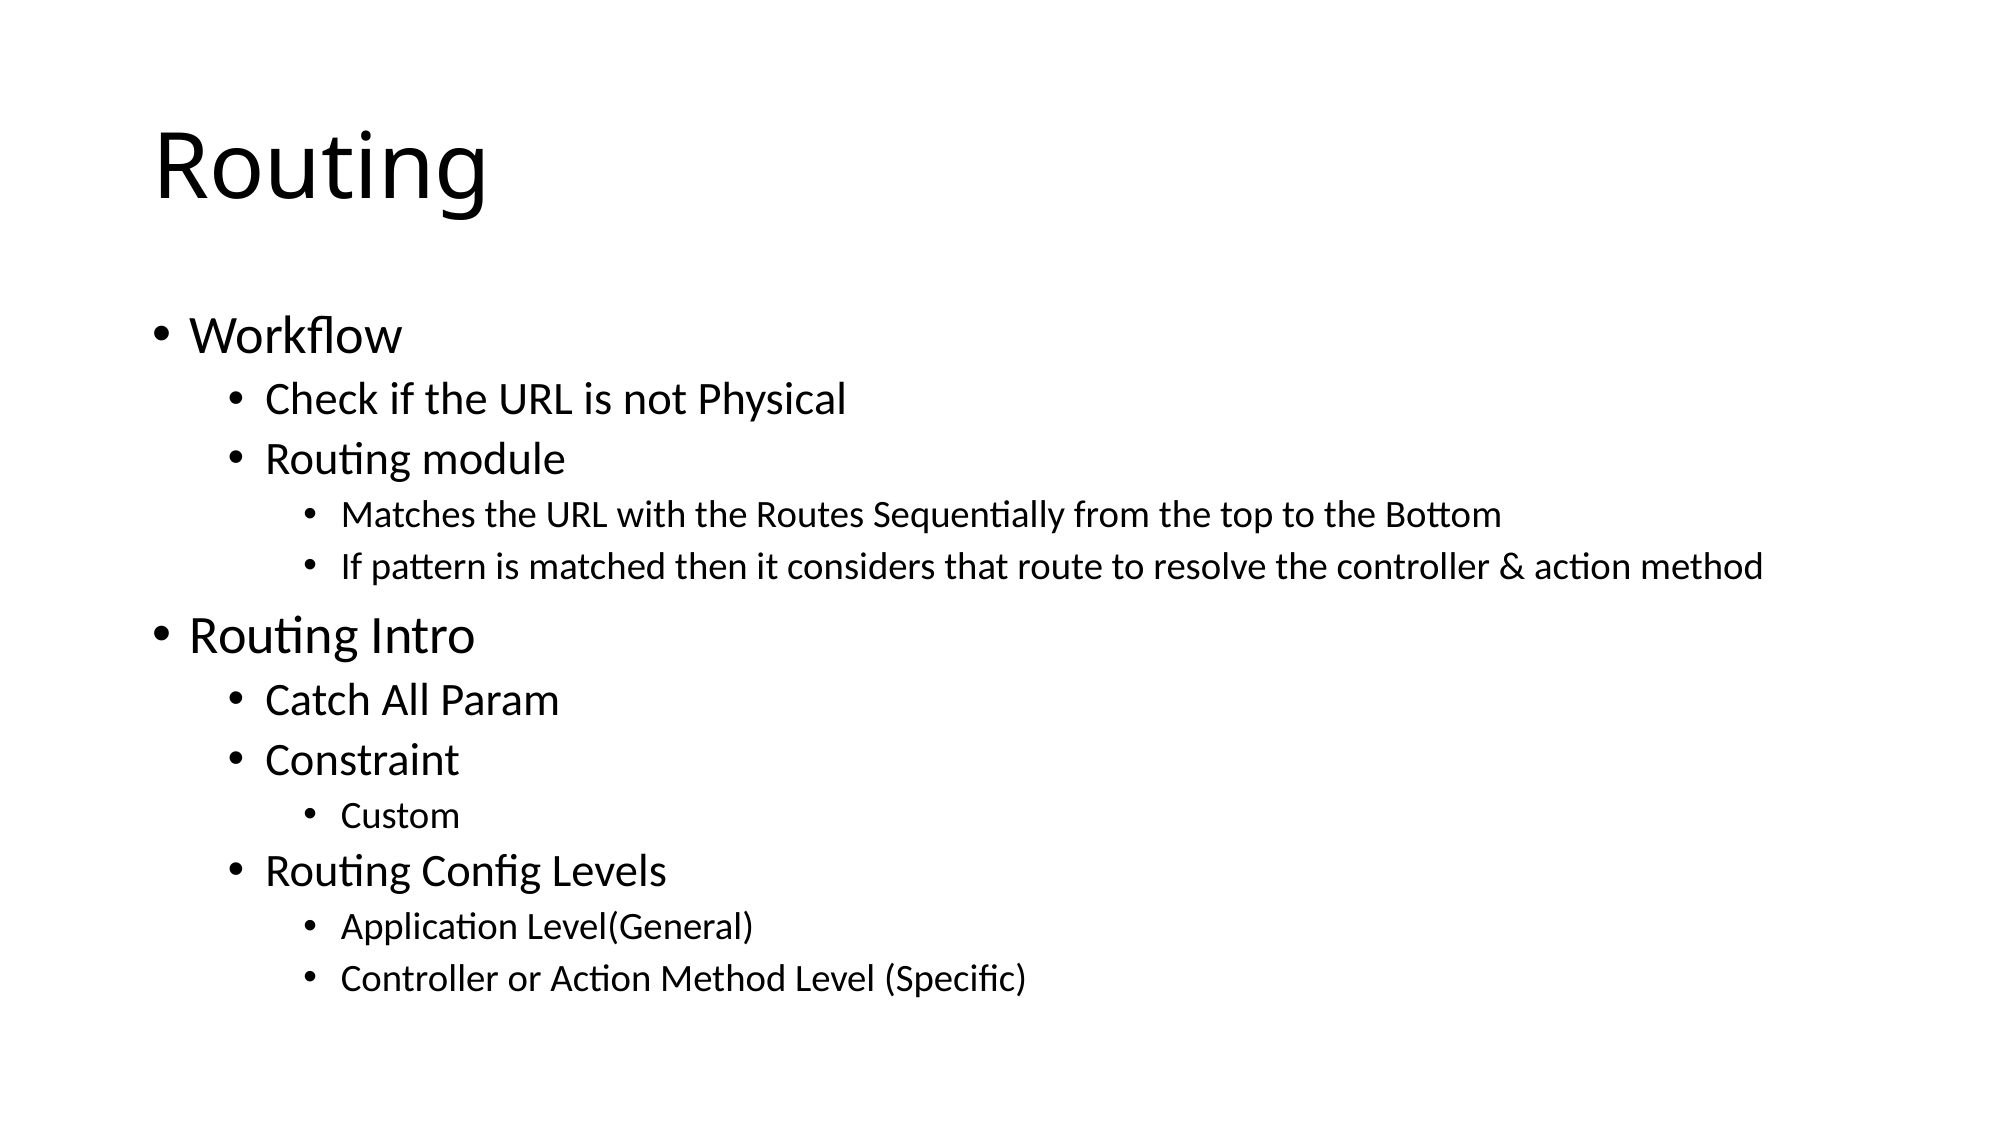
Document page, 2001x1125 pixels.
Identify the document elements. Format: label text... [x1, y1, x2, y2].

title Routing [137, 59, 1863, 278]
list Workflow Check if the URL is not Physical Routing module Matches the URL with the Routes Sequentially from the top to the Bottom If pattern is matched then it considers that route to resolve the controller & action method Routing Intro Catch All Param Constraint Custom Routing Config Levels Application Level(General) Controller or Action Method Level (Specific) [137, 299, 1863, 1014]
